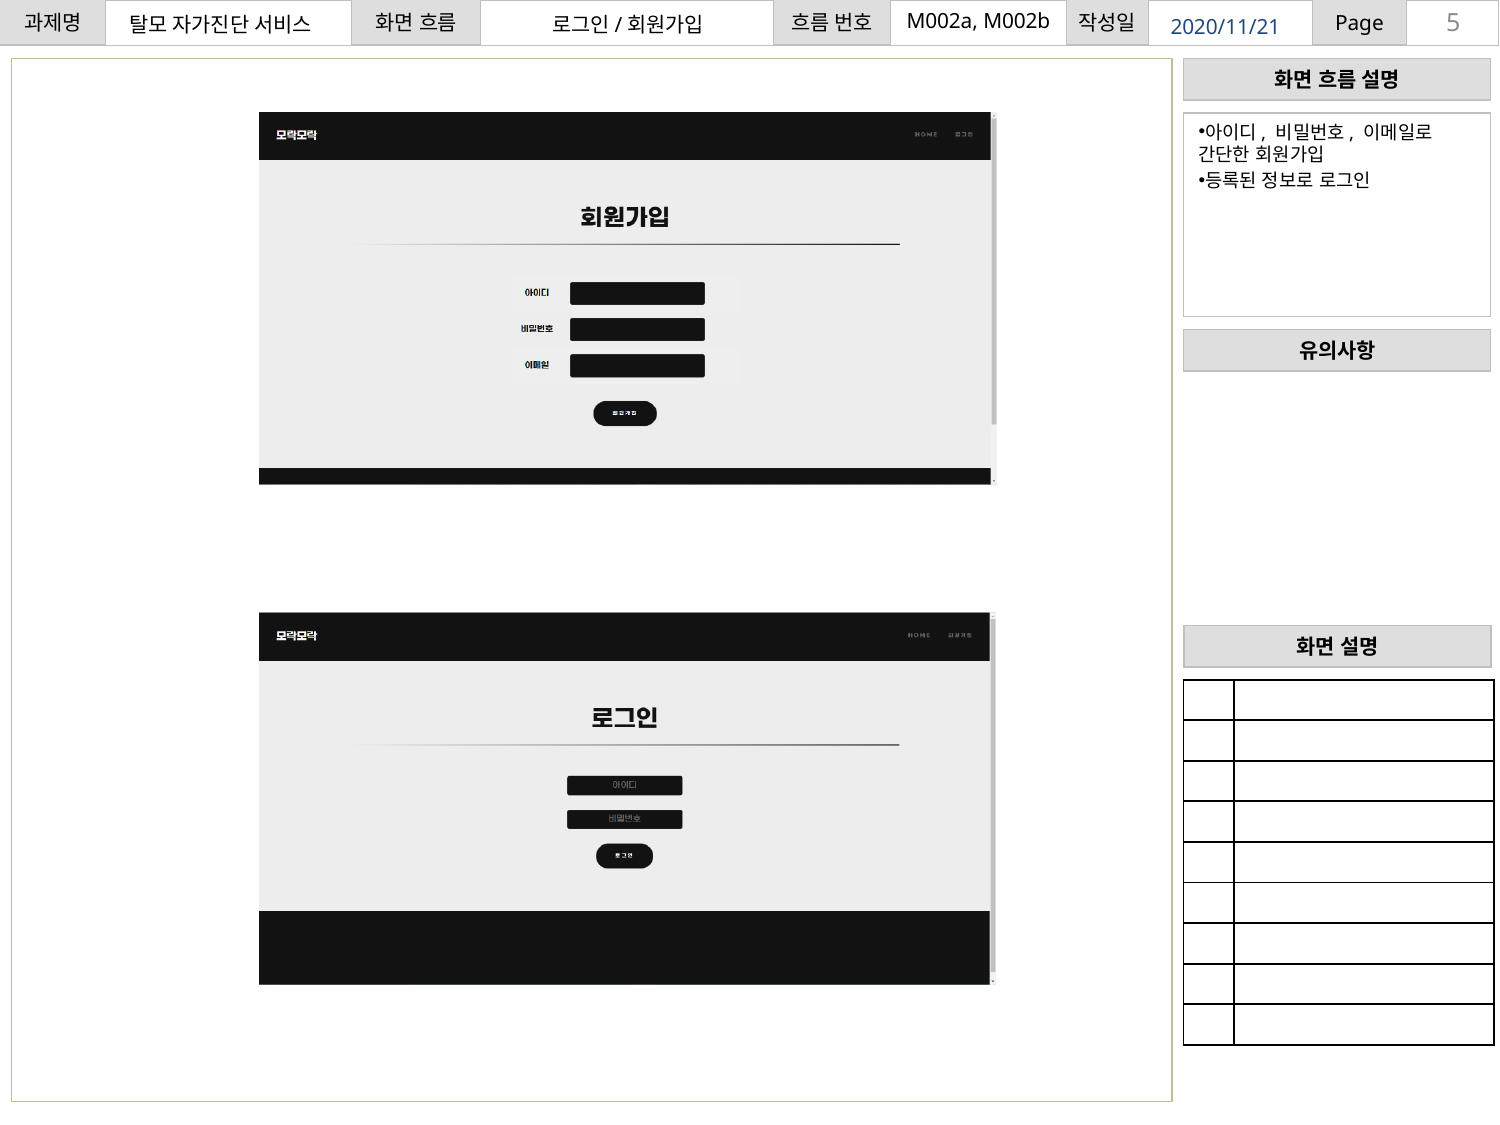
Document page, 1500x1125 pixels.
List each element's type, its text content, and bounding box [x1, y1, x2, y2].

table_cell [1184, 924, 1233, 963]
list 아이디, 비밀번호, 이메일로 간단한 회원가입 등록된 정보로 로그인 [1183, 112, 1491, 317]
table_cell [1235, 965, 1493, 1003]
text_box 2020/11/21 [1155, 6, 1317, 47]
table_cell [1184, 802, 1233, 841]
table_cell [1184, 965, 1233, 1003]
table_cell [1184, 843, 1233, 882]
text_box 탈모 자가진단 서비스 [100, 4, 341, 47]
table_header [1235, 681, 1493, 719]
text_box 로그인/회원가입 [493, 4, 762, 47]
table_cell [1184, 762, 1233, 800]
table_cell [1235, 883, 1493, 922]
table_cell [1235, 924, 1493, 963]
table_cell [1235, 843, 1493, 882]
table_cell [1235, 721, 1493, 760]
table_header [1184, 681, 1233, 719]
table_cell [1235, 1005, 1493, 1044]
slide_number 5 [1406, 0, 1500, 47]
table_cell [1184, 883, 1233, 922]
list M002a, M002b [890, 0, 1067, 45]
table_cell [1184, 721, 1233, 760]
picture [259, 612, 996, 985]
table_cell [1184, 1005, 1233, 1044]
table_cell [1235, 802, 1493, 841]
table_cell [1235, 762, 1493, 800]
picture [259, 112, 997, 485]
